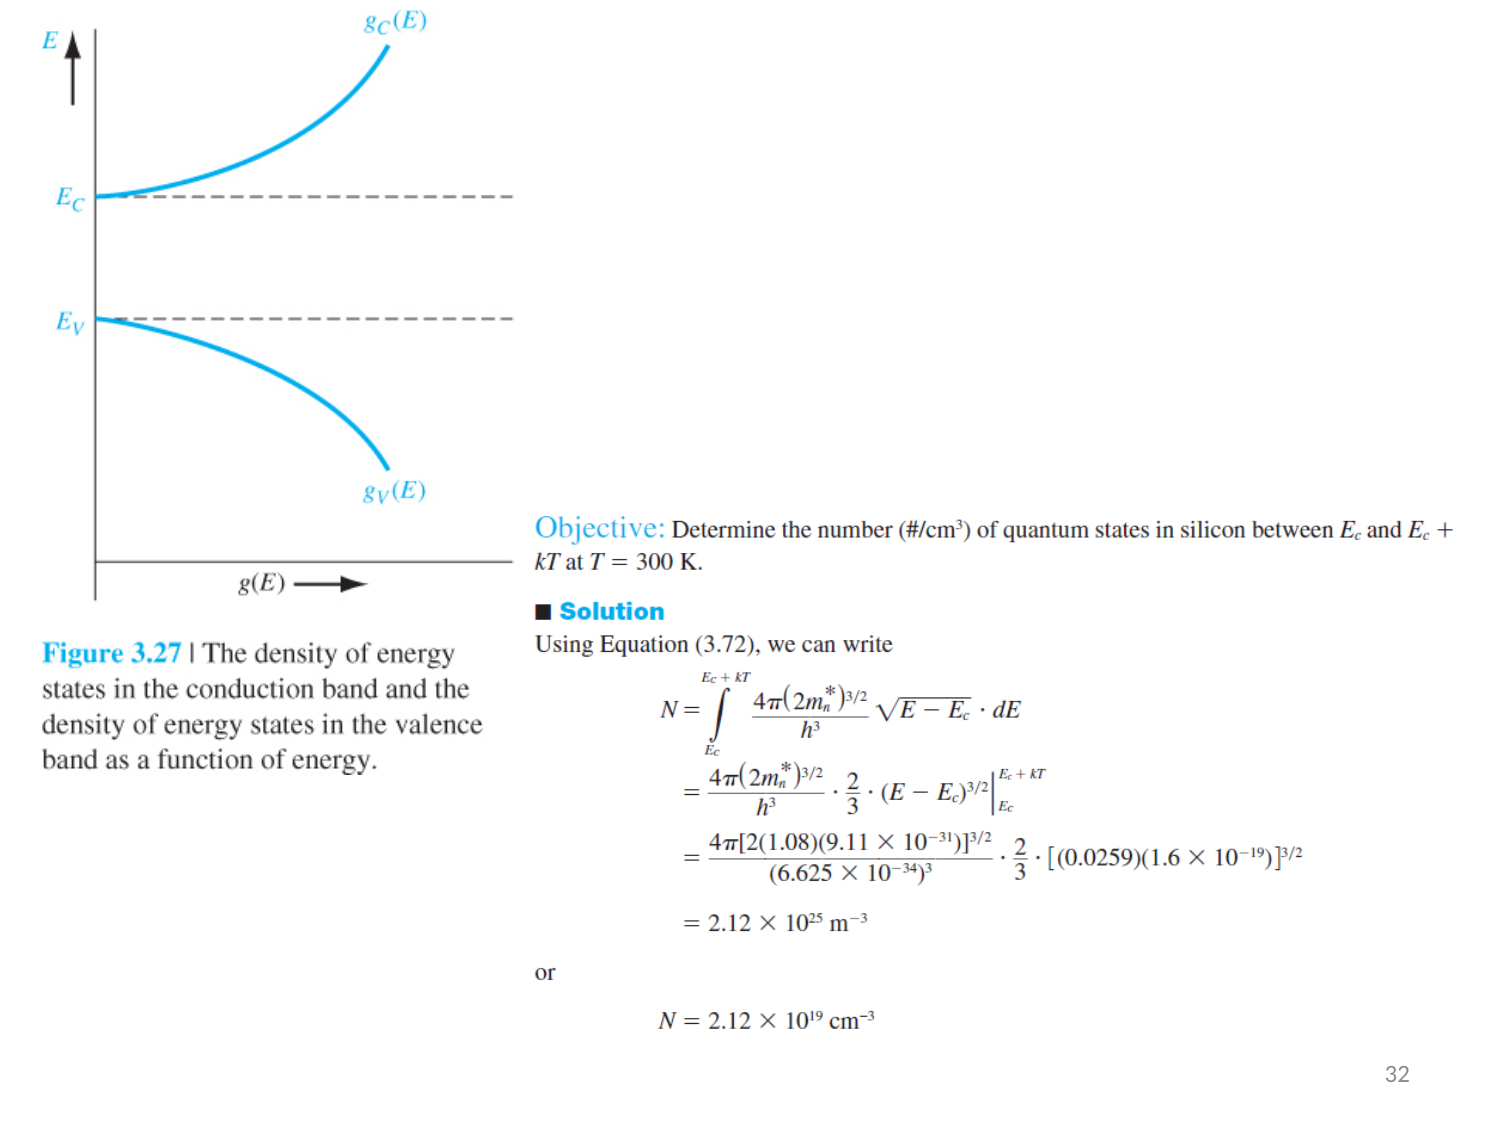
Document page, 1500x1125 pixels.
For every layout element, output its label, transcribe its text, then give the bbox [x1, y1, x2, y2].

slide_number 32 [1074, 1054, 1425, 1103]
picture [41, 9, 1471, 1047]
